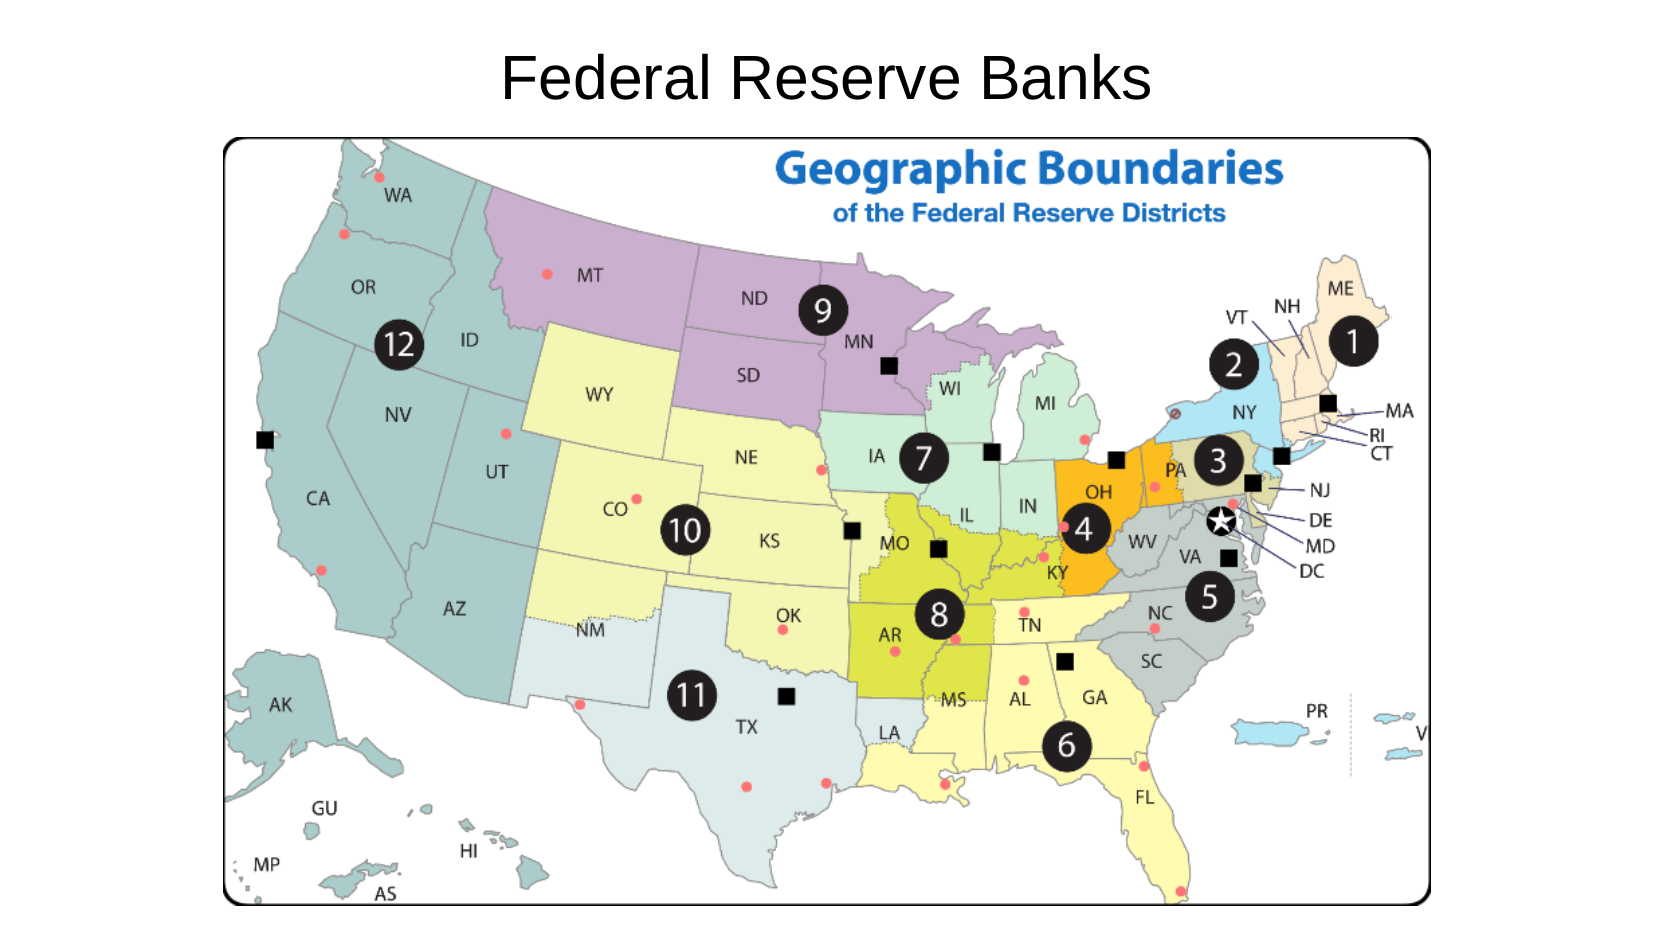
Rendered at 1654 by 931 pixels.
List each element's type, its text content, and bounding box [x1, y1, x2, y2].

title Federal Reserve Banks [82, 0, 1571, 153]
picture [222, 137, 1431, 906]
